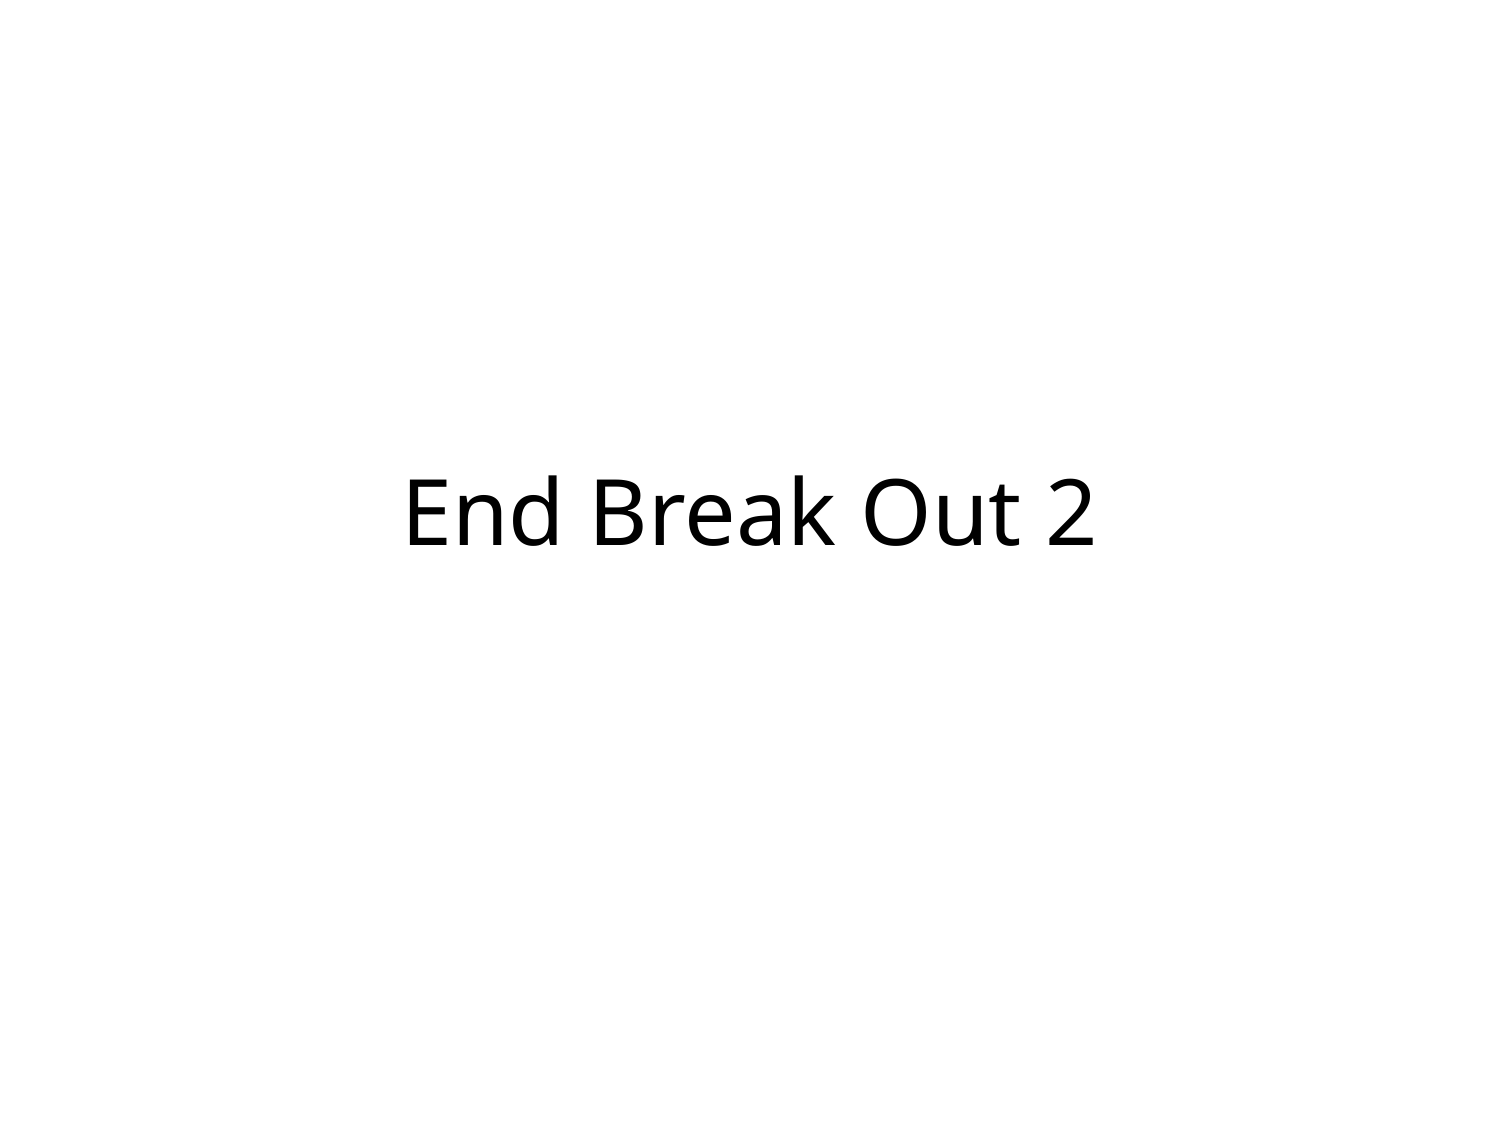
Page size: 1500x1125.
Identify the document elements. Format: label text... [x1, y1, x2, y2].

title End Break Out 2 [103, 406, 1397, 625]
